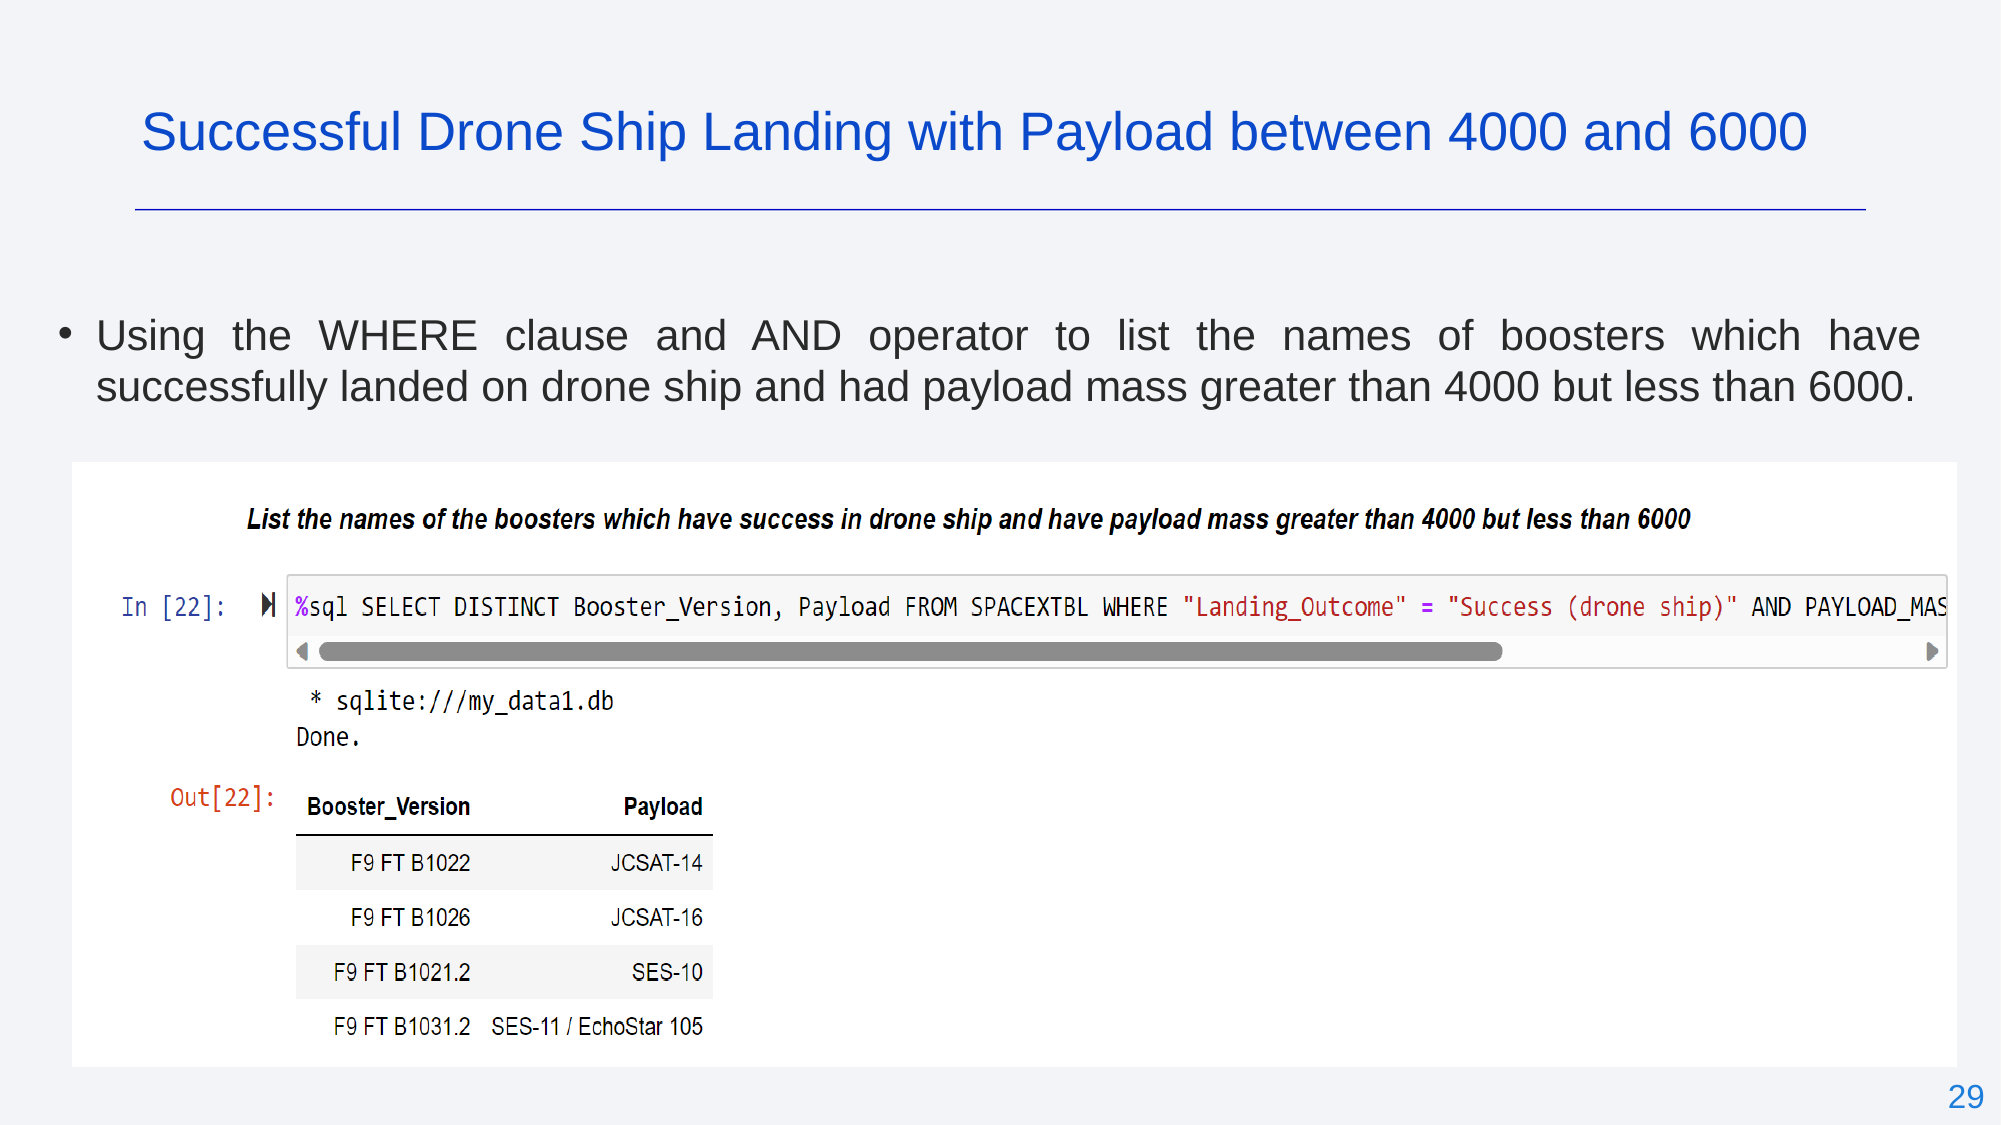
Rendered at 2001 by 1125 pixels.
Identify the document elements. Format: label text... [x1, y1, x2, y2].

picture [0, 0, 2001, 1125]
text_box Successful Drone Ship Landing with Payload between 4000 and 6000 [126, 88, 1852, 179]
list Using the WHERE clause and AND operator to list the names of boosters which have successfully landed on drone ship and had payload mass greater than 4000 but less than 6000. [42, 299, 1938, 434]
slide_number ‹#› [1550, 1062, 2000, 1125]
